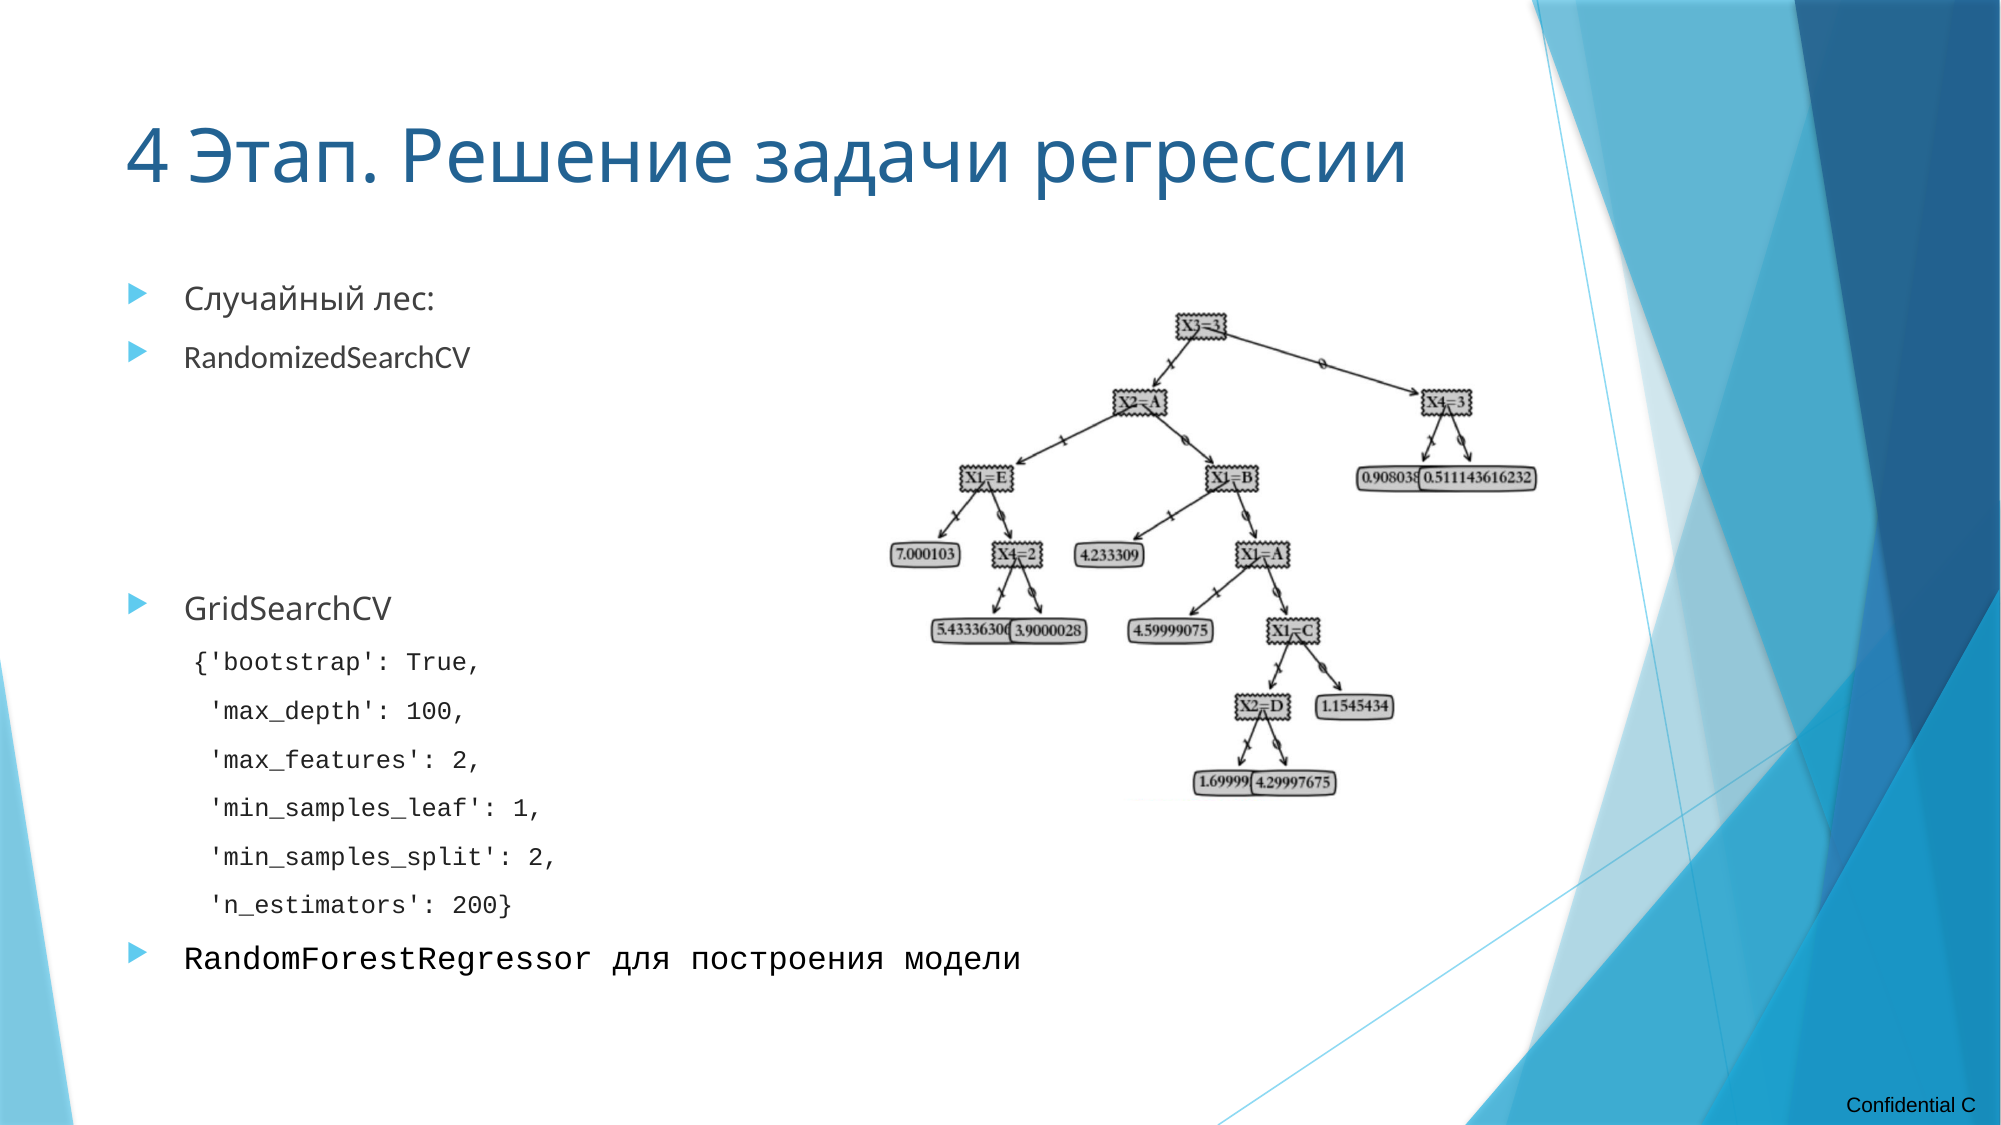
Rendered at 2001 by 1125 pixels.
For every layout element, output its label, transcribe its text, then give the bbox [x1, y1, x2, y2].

title 4 Этап. Решение задачи регрессии [111, 99, 1522, 222]
picture [856, 265, 1567, 802]
list Случайный лес: RandomizedSearchCV {'bootstrap': False, 'max_depth': 90, 'max_features': 'sqrt', 'min_samples_leaf': 1, 'min_samples_split': 2, 'n_estimators': 400} GridSearchCV {'bootstrap': True, 'max_depth': 100, 'max_features': 2, 'min_samples_leaf': 1, 'min_samples_split': 2, 'n_estimators': 200} RandomForestRegressor для построения модели [111, 270, 1522, 991]
